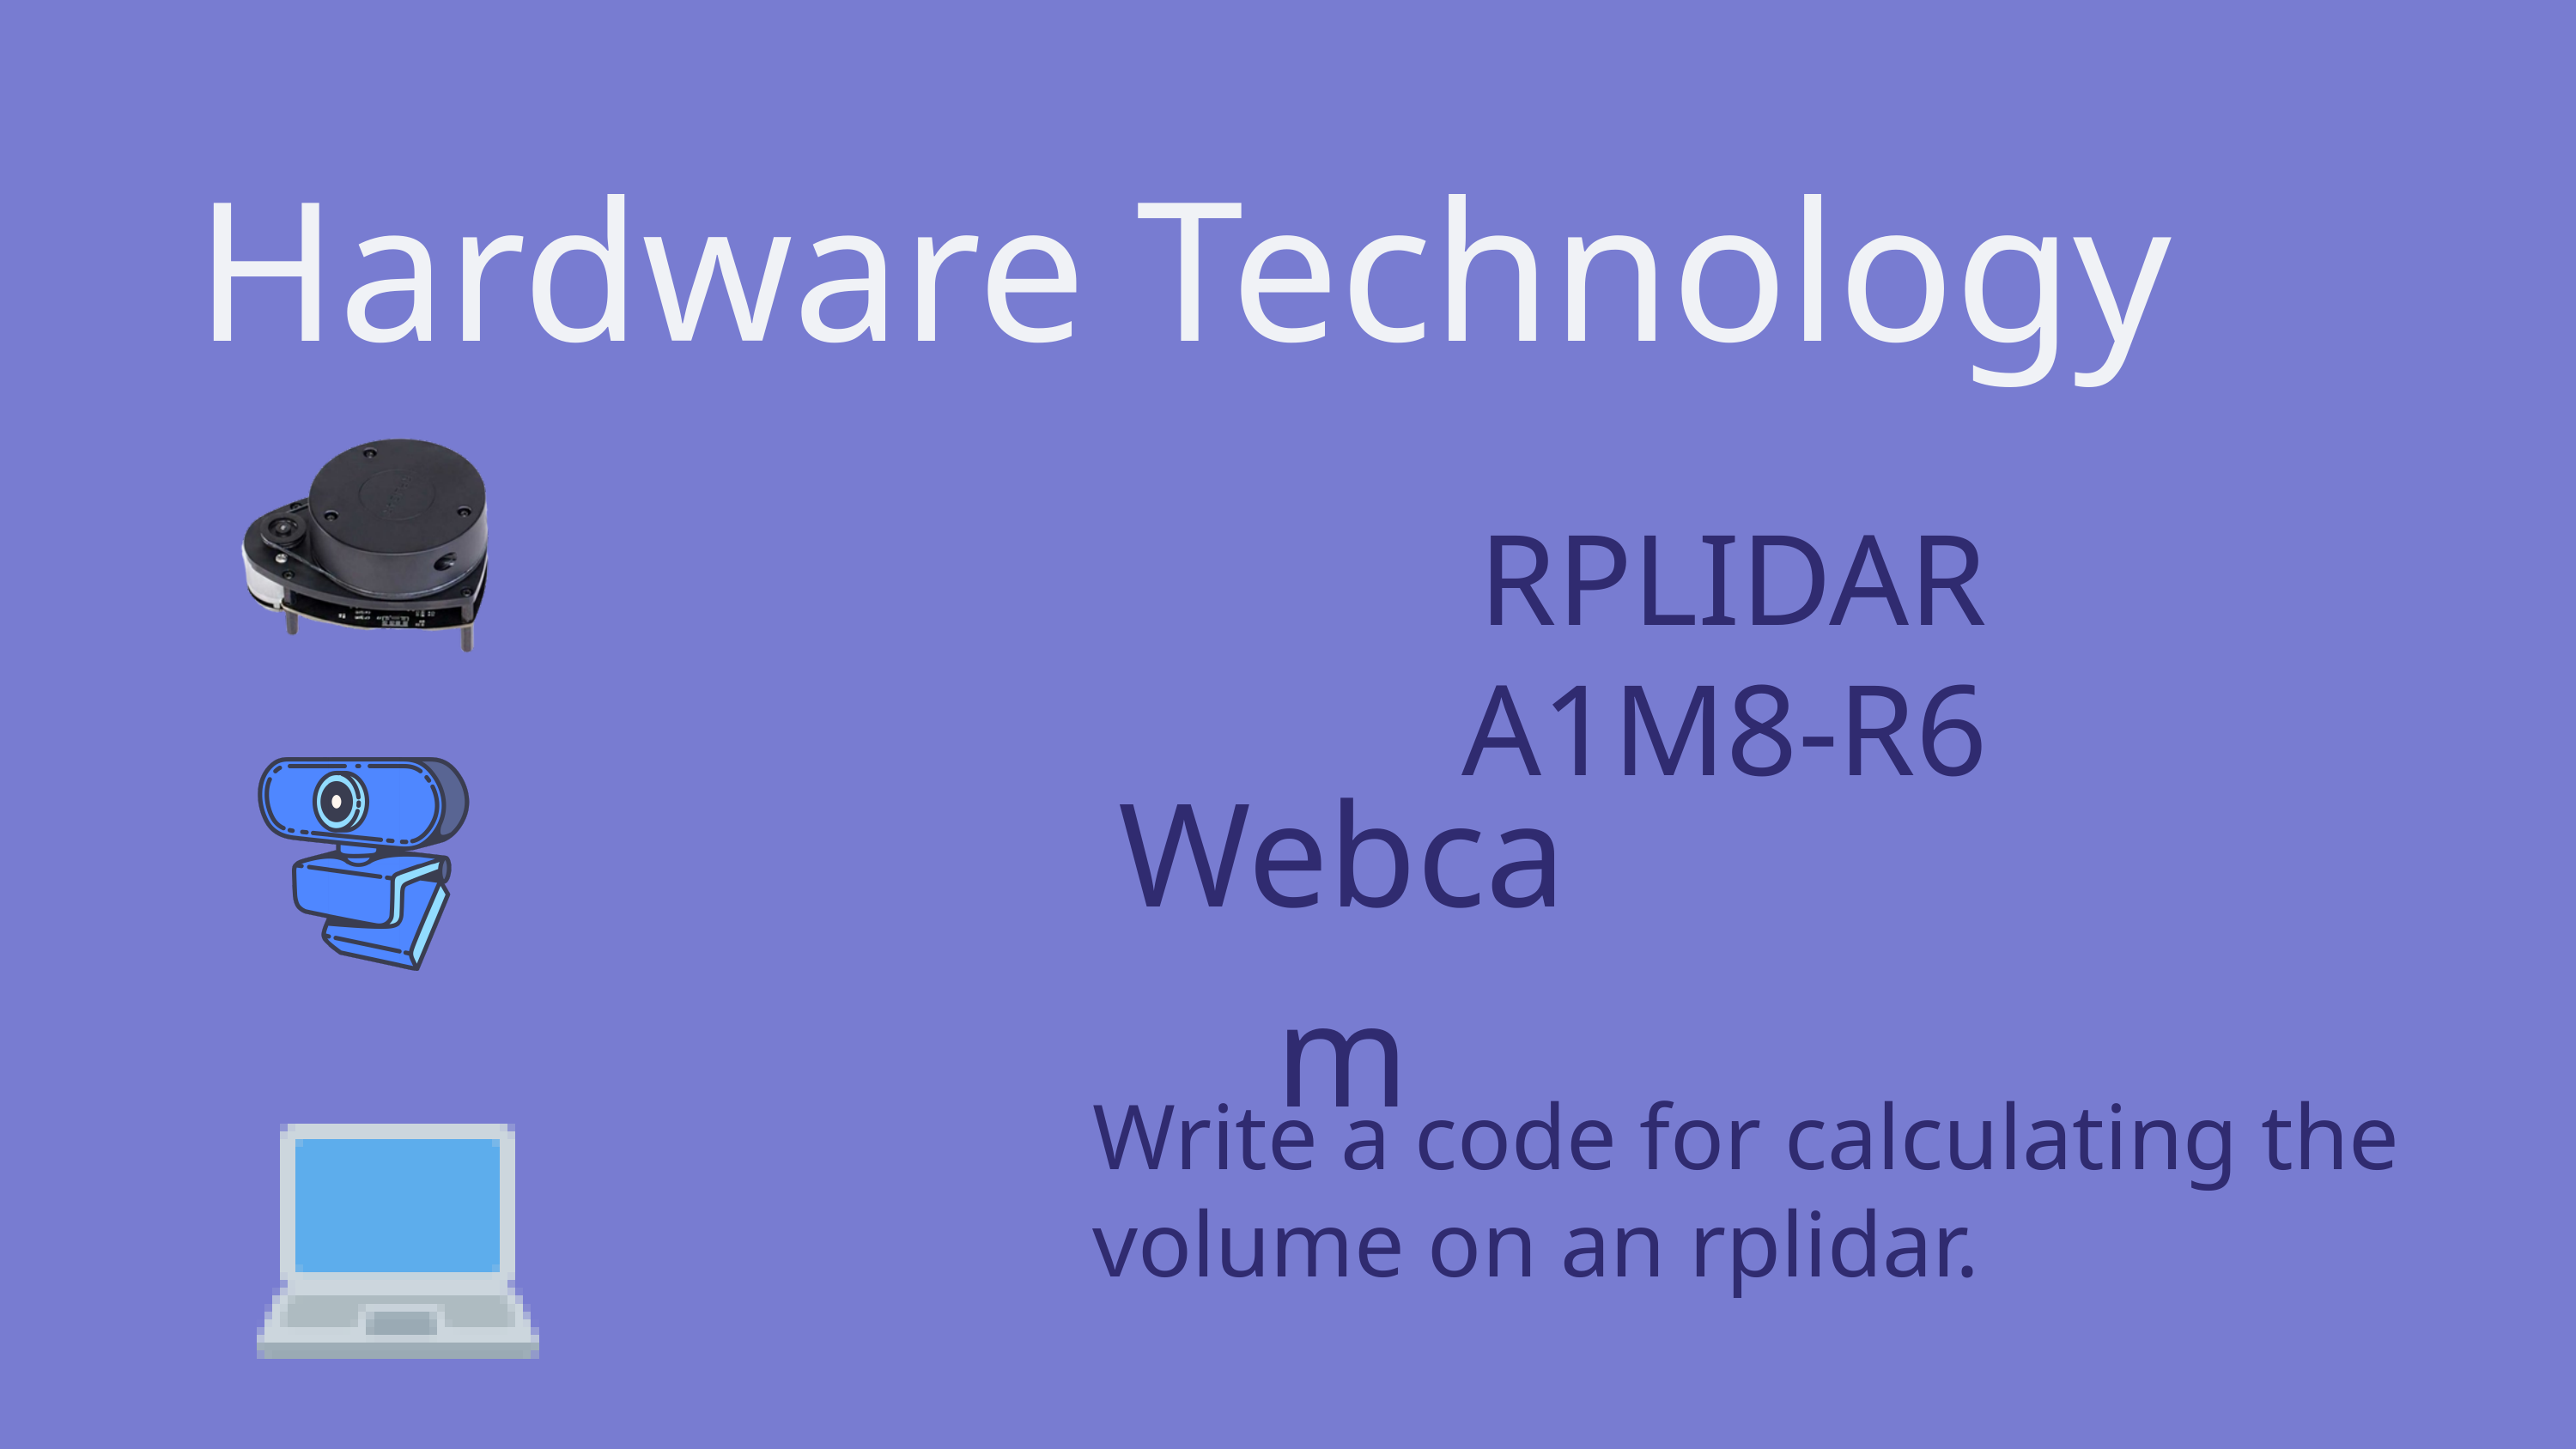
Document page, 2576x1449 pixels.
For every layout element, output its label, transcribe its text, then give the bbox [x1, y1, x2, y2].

text_box RPLIDAR A1M8-R6 [1038, 500, 1989, 951]
text_box Write a code for calculating the volume on an rplidar. [1092, 1079, 2456, 1403]
text_box Webcam [1092, 735, 1592, 1136]
picture [257, 757, 472, 971]
text_box Hardware Technology [144, 148, 2252, 380]
picture [192, 378, 539, 724]
picture [257, 1124, 539, 1360]
